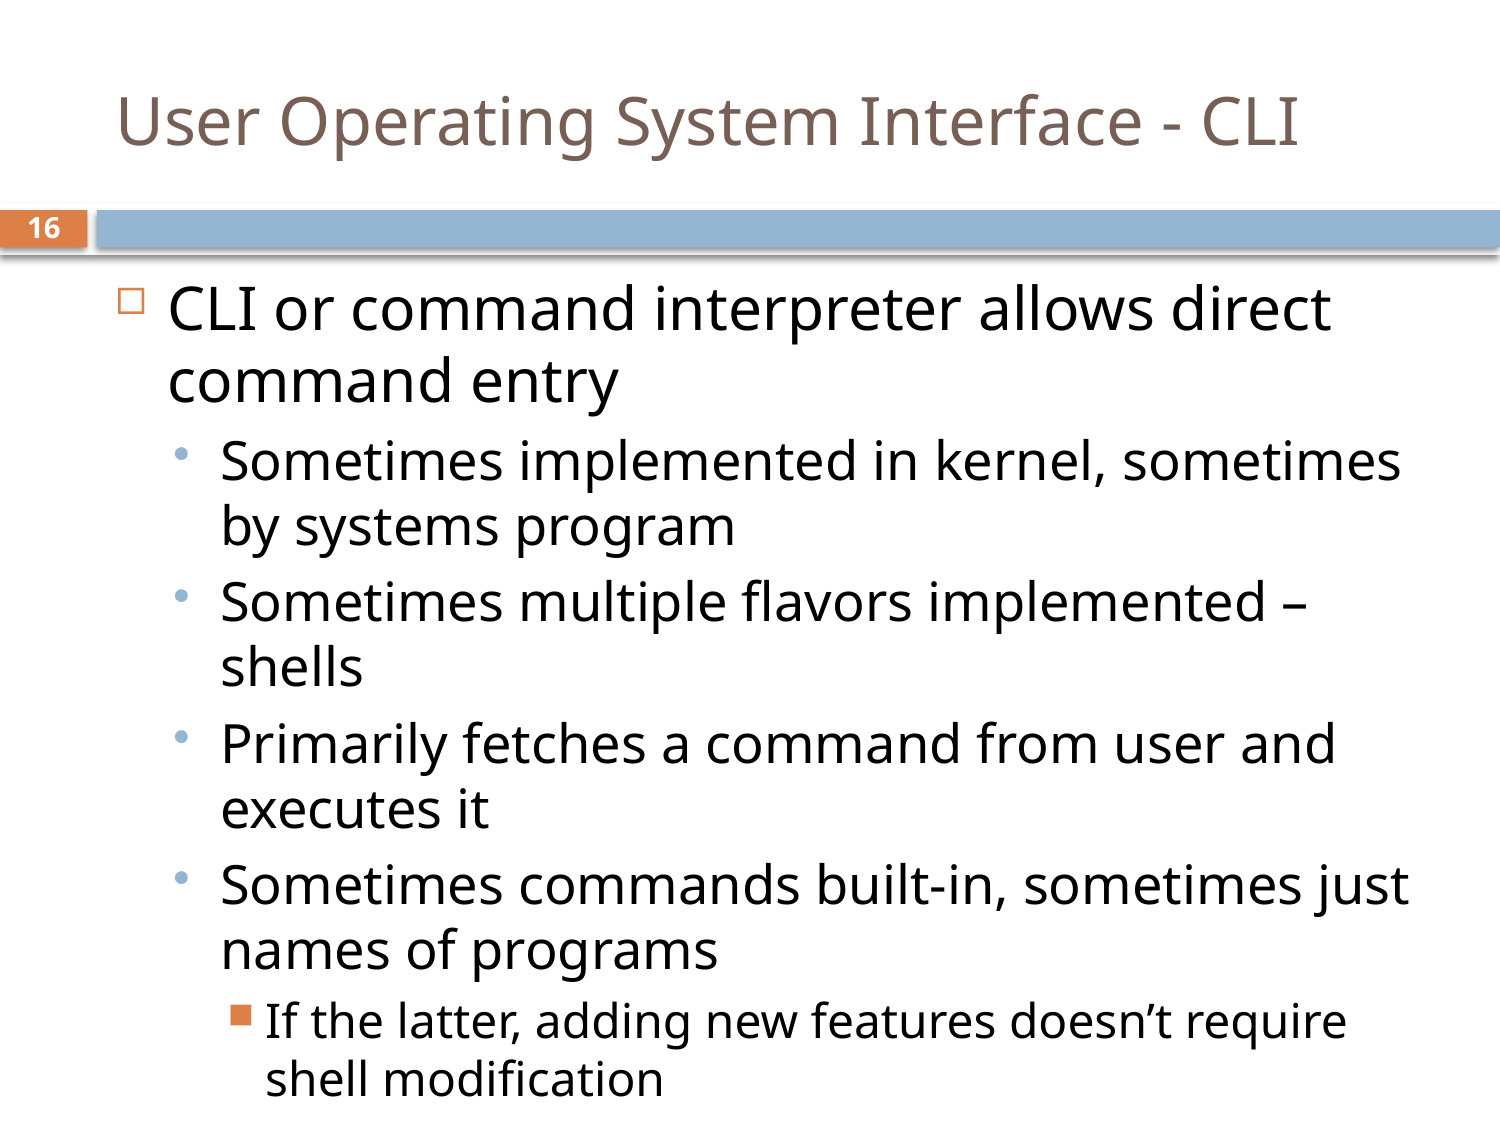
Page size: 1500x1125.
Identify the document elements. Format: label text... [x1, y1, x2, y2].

list CLI or command interpreter allows direct command entry Sometimes implemented in kernel, sometimes by systems program Sometimes multiple flavors implemented – shells Primarily fetches a command from user and executes it Sometimes commands built-in, sometimes just names of programs If the latter, adding new features doesn’t require shell modification [100, 262, 1438, 1005]
slide_number 16 [0, 208, 88, 249]
title User Operating System Interface - CLI [100, 37, 1438, 200]
